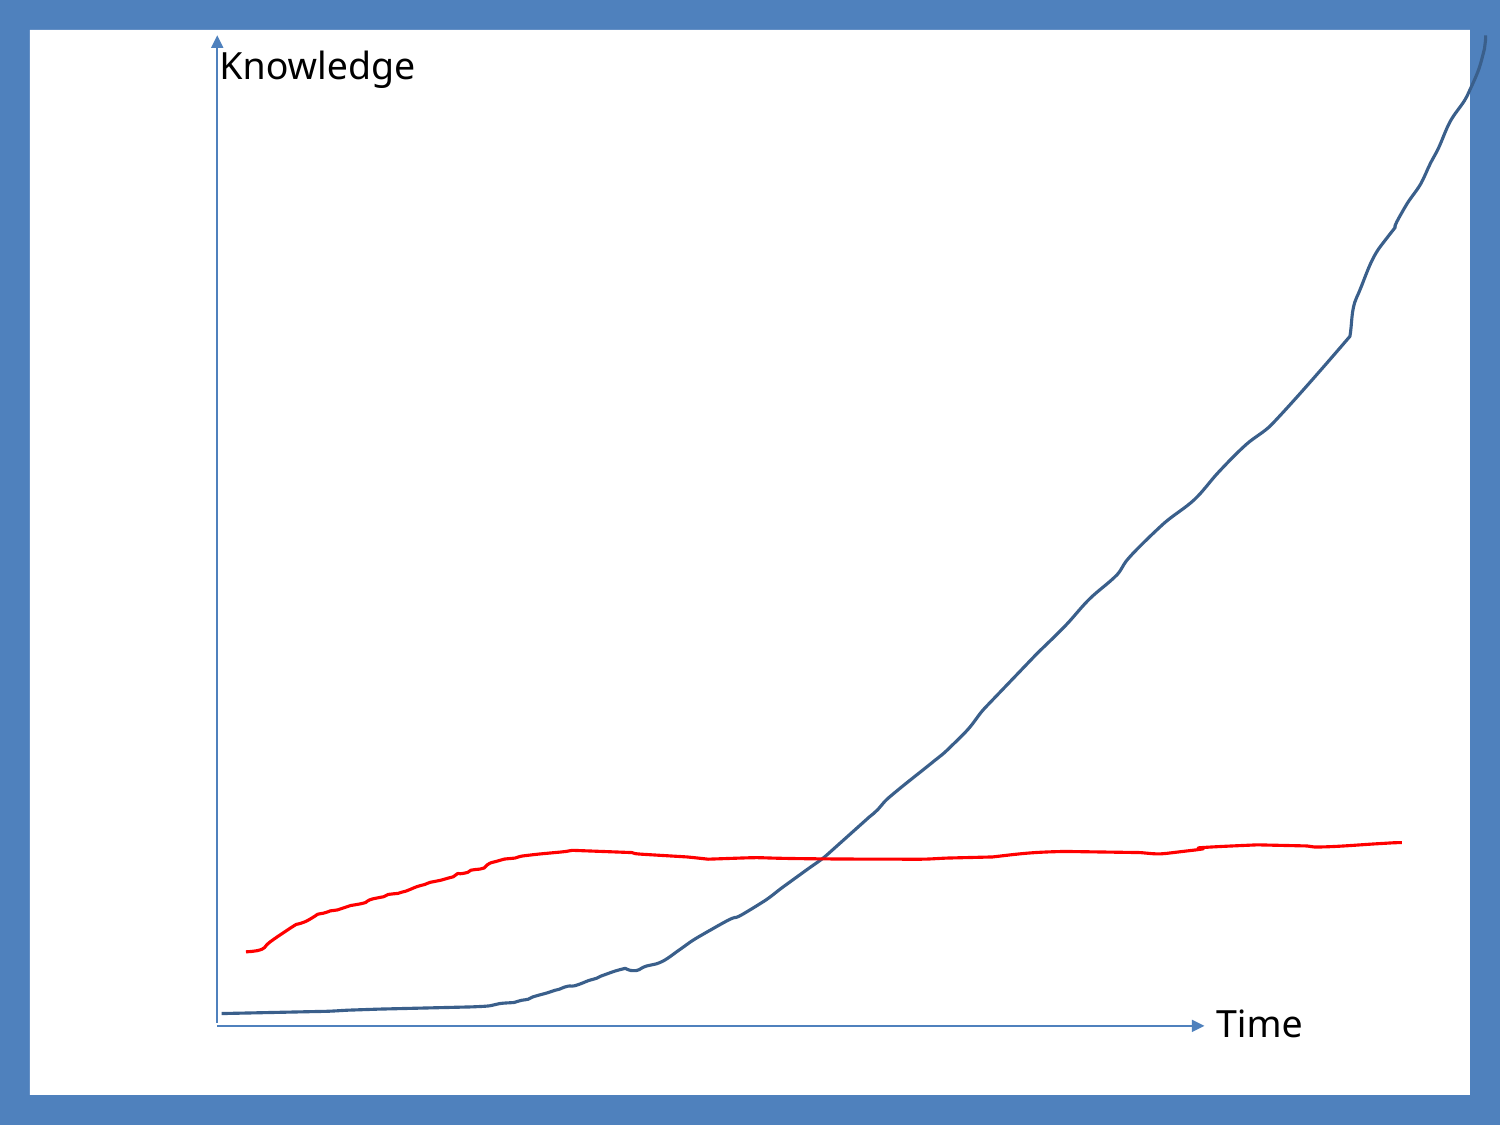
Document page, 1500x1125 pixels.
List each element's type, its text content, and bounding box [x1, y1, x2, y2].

text_box [372, 35, 1488, 897]
text_box [245, 841, 1402, 954]
text_box Time [1201, 992, 1318, 1052]
text_box Knowledge [204, 34, 431, 95]
text_box [221, 904, 763, 1016]
